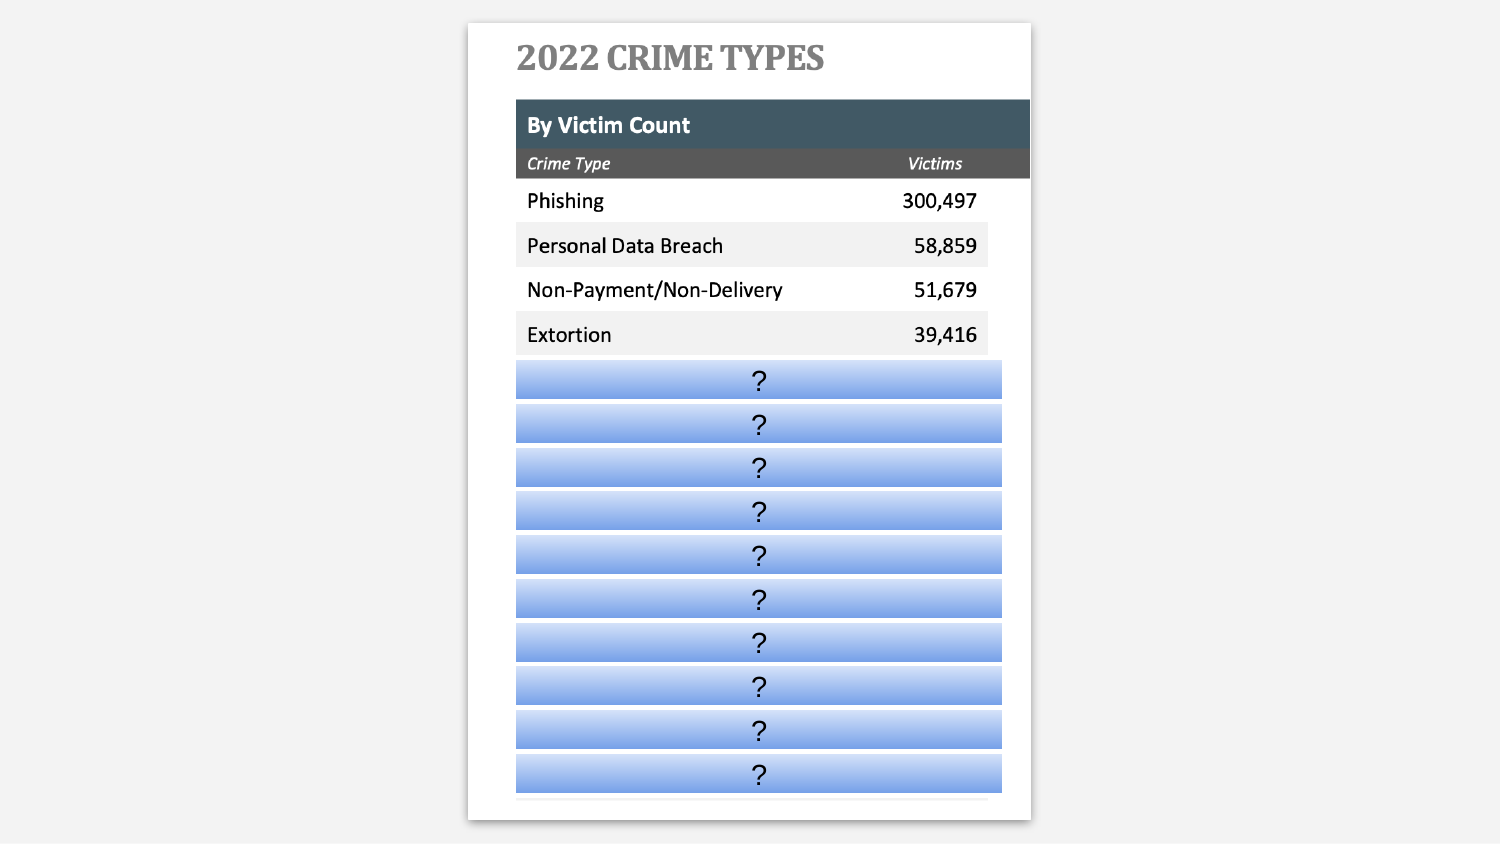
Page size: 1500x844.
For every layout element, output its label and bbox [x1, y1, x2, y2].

picture [469, 24, 1031, 819]
text_box [0, 0, 1500, 844]
